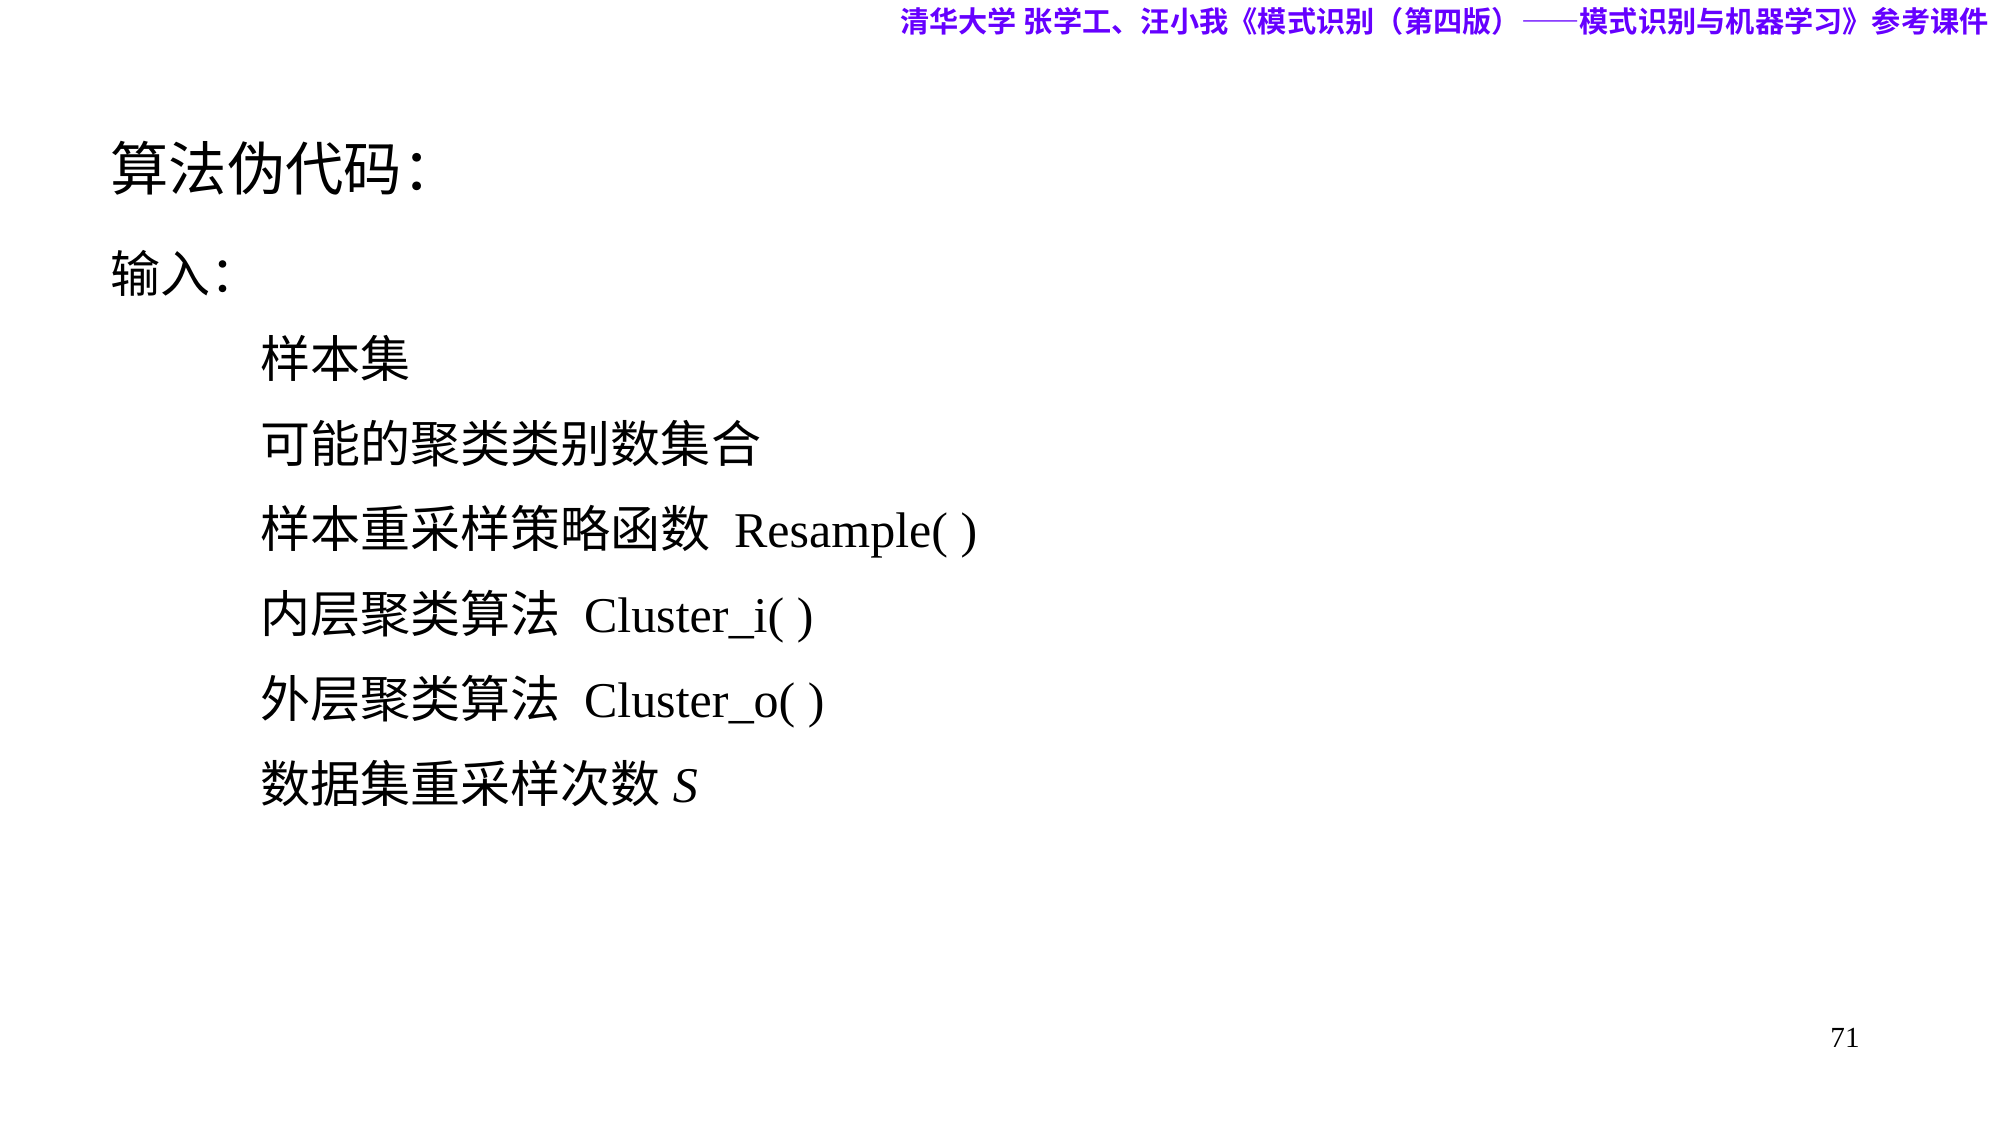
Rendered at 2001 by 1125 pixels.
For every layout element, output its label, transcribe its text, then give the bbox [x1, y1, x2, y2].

text_box 清华大学 张学工、汪小我《模式识别（第四版）——模式识别与机器学习》参考课件 [546, 3, 2000, 46]
text_box 71 [1458, 1011, 1875, 1087]
